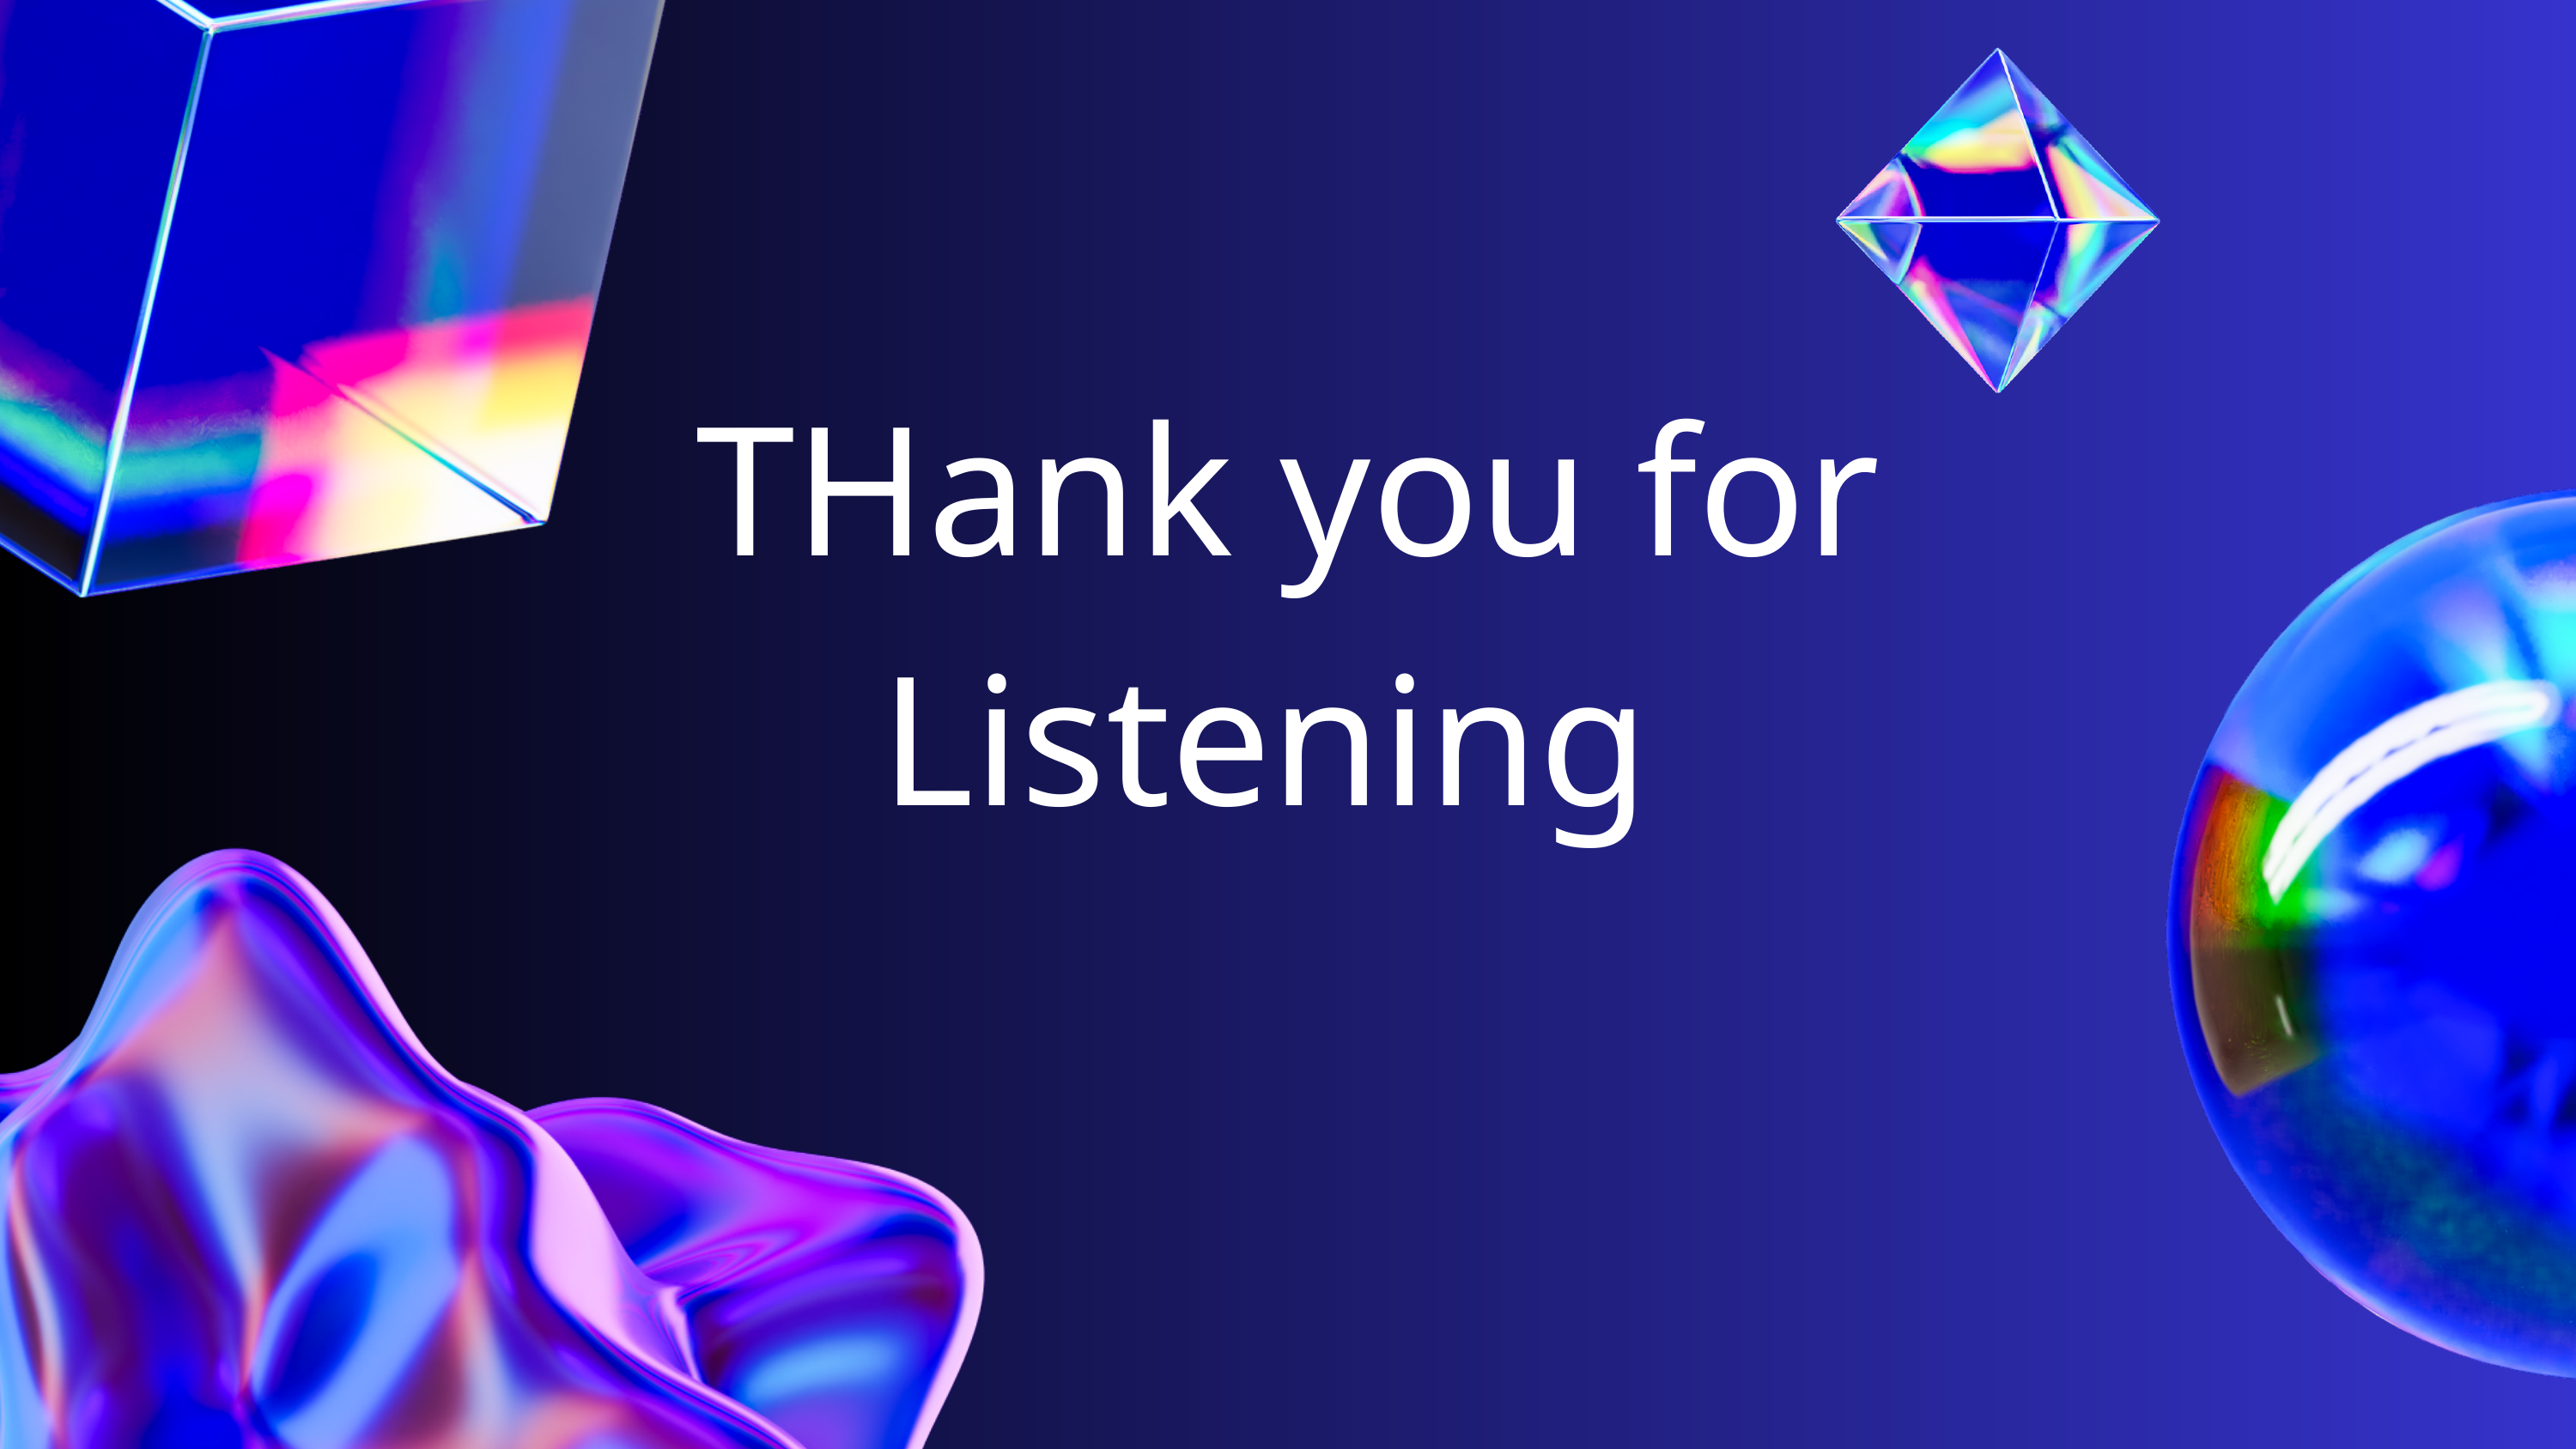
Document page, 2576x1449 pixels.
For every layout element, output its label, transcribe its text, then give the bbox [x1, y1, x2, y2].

text_box [0, 846, 988, 1449]
text_box [1833, 47, 2160, 393]
text_box [2160, 480, 2576, 1388]
text_box THank you for Listening [690, 341, 1886, 842]
text_box [0, 0, 676, 599]
